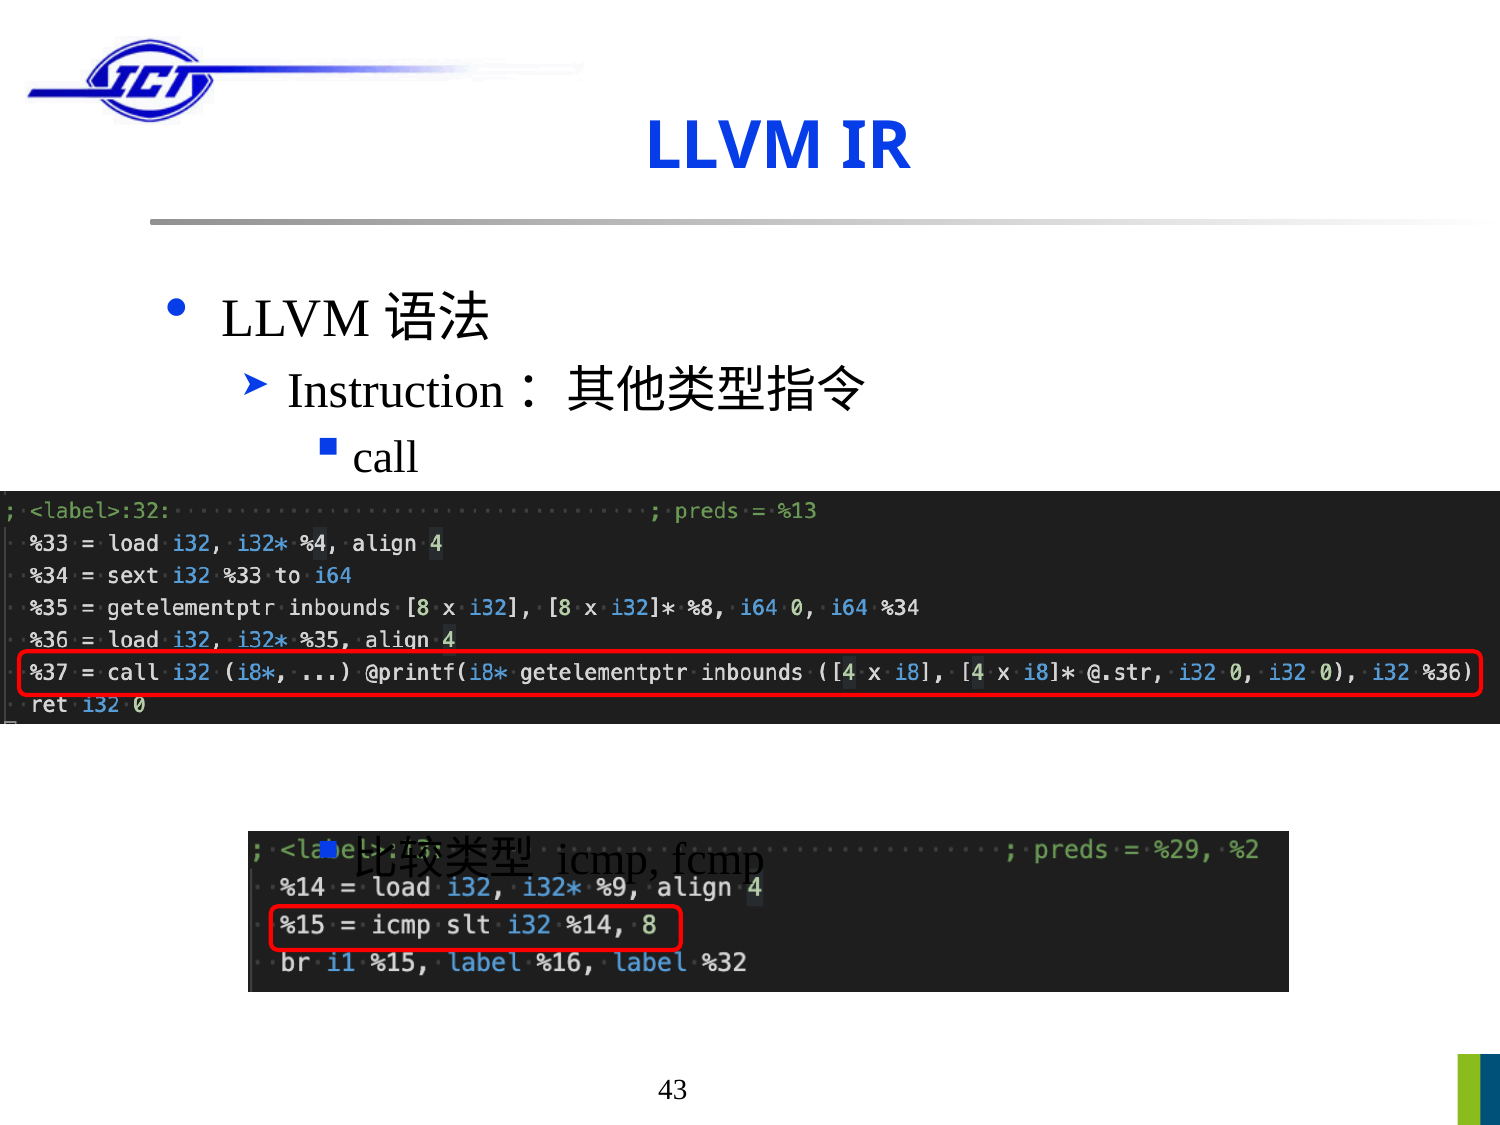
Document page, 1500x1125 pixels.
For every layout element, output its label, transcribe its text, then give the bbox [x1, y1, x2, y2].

picture [0, 491, 1500, 724]
picture [248, 830, 1289, 992]
list LLVM语法 Instruction：其他类型指令 call 比较类型 icmp, fcmp [150, 275, 1388, 489]
list LLVM语法 Instruction：其他类型指令 call 比较类型 icmp, fcmp [150, 732, 1388, 1013]
title LLVM IR [159, 66, 1397, 217]
picture [24, 36, 600, 125]
